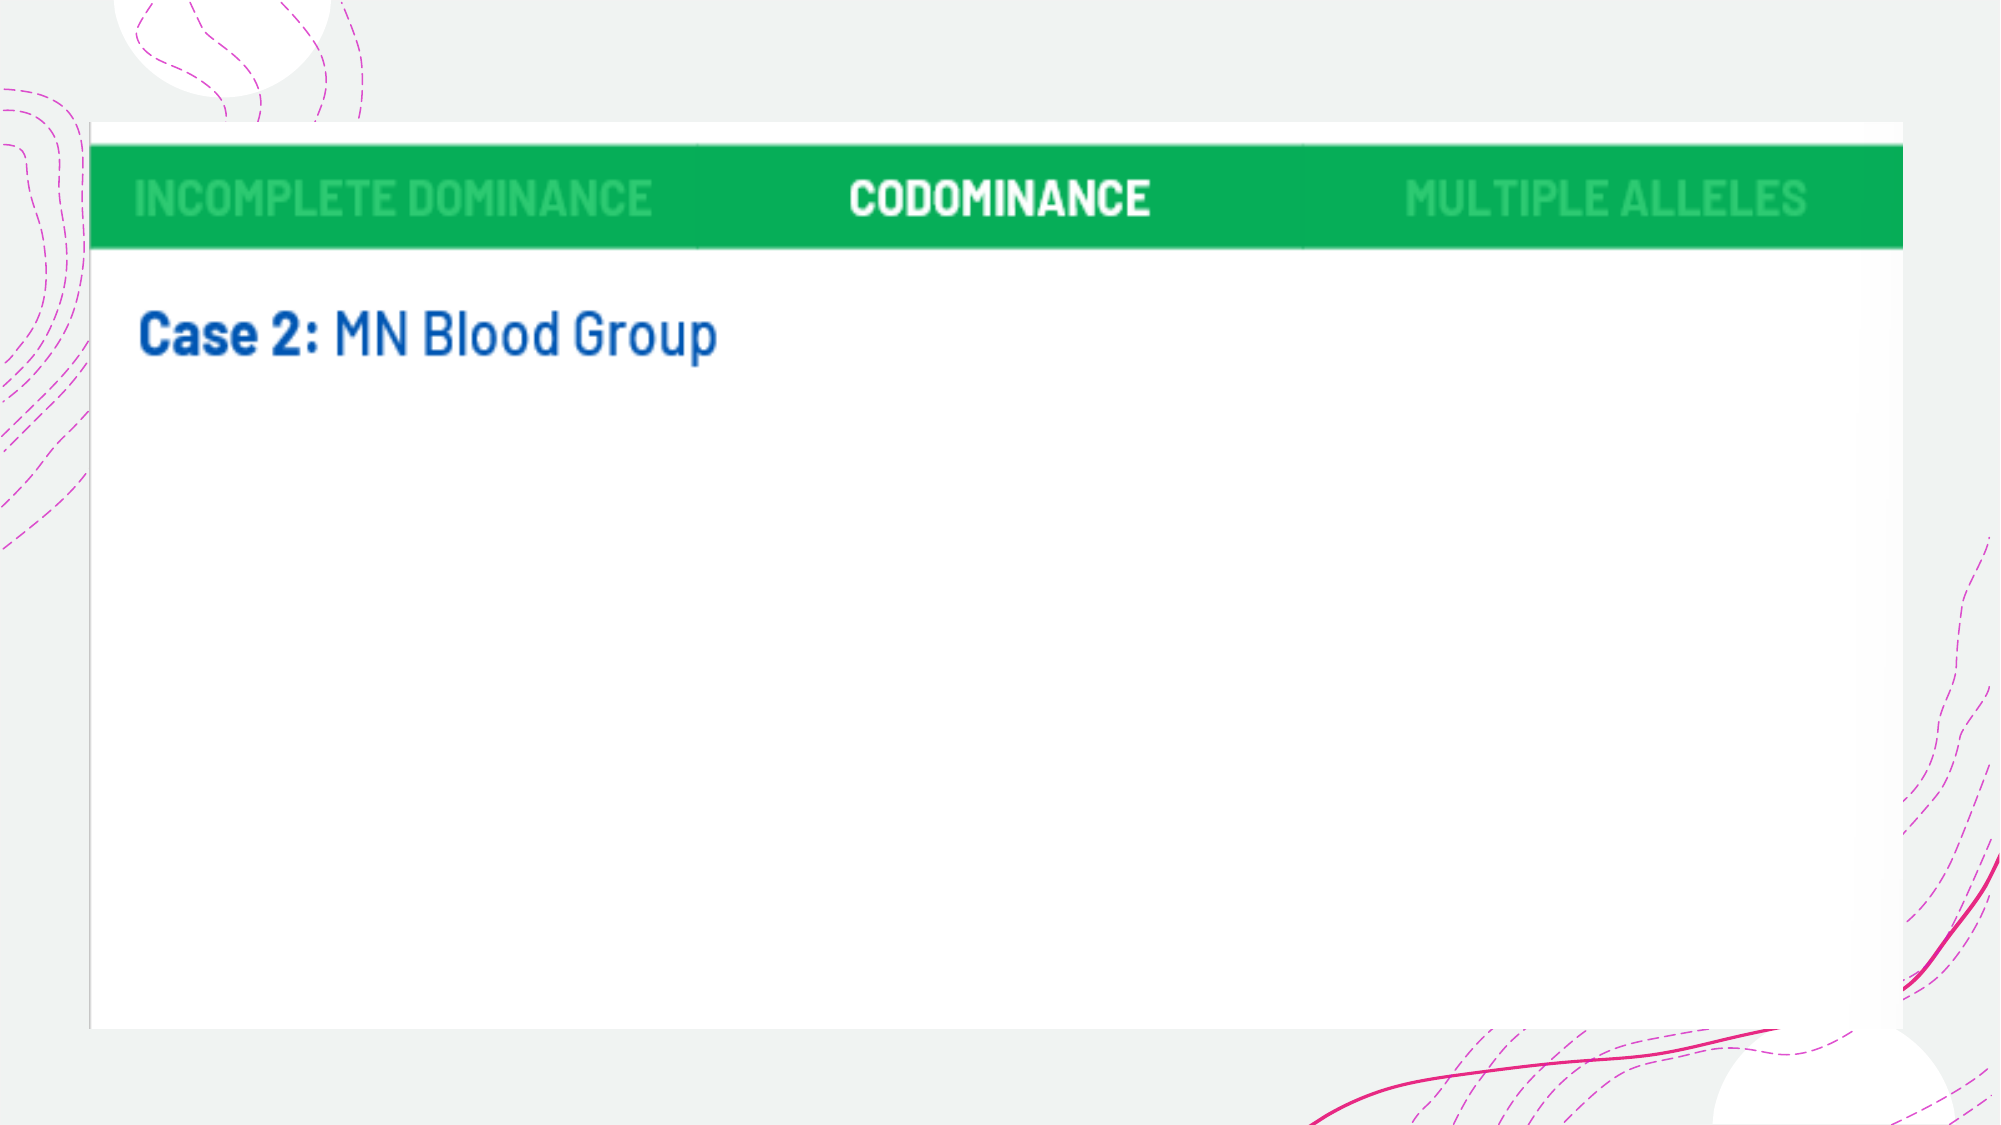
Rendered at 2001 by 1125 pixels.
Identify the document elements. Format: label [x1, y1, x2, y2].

picture [89, 122, 1903, 1029]
